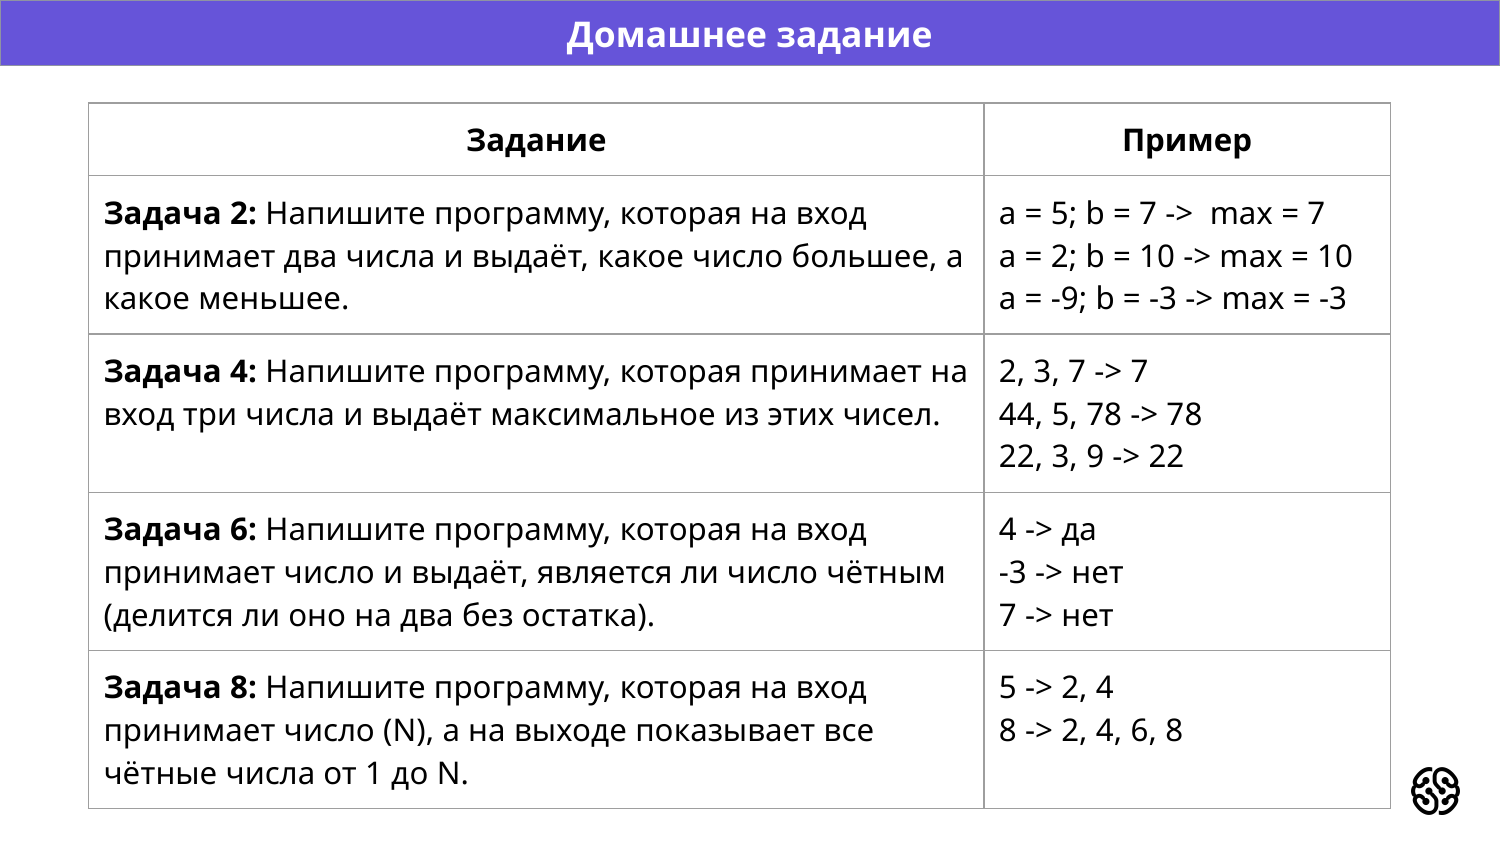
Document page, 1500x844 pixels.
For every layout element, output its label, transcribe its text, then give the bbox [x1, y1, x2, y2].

picture [1411, 767, 1460, 815]
table_header Задание [89, 104, 983, 175]
table_header Пример [985, 104, 1390, 175]
table_cell 5 -> 2, 4 8 -> 2, 4, 6, 8 [985, 651, 1390, 808]
text_box Домашнее задание [0, 0, 1500, 66]
table_cell Задача 4: Напишите программу, которая принимает на вход три числа и выдаёт максимальное из этих чисел. [89, 335, 983, 492]
table_cell 2, 3, 7 -> 7 44, 5, 78 -> 78 22, 3, 9 -> 22 [985, 335, 1390, 492]
table_cell Задача 8: Напишите программу, которая на вход принимает число (N), а на выходе показывает все чётные числа от 1 до N. [89, 651, 983, 808]
table_cell Задача 2: Напишите программу, которая на вход принимает два числа и выдаёт, какое число большее, а какое меньшее. [89, 176, 983, 333]
table_cell 4 -> да -3 -> нет 7 -> нет [985, 493, 1390, 650]
table_cell a = 5; b = 7 -> max = 7 a = 2; b = 10 -> max = 10 a = -9; b = -3 -> max = -3 [985, 176, 1390, 333]
table_cell Задача 6: Напишите программу, которая на вход принимает число и выдаёт, является ли число чётным (делится ли оно на два без остатка). [89, 493, 983, 650]
